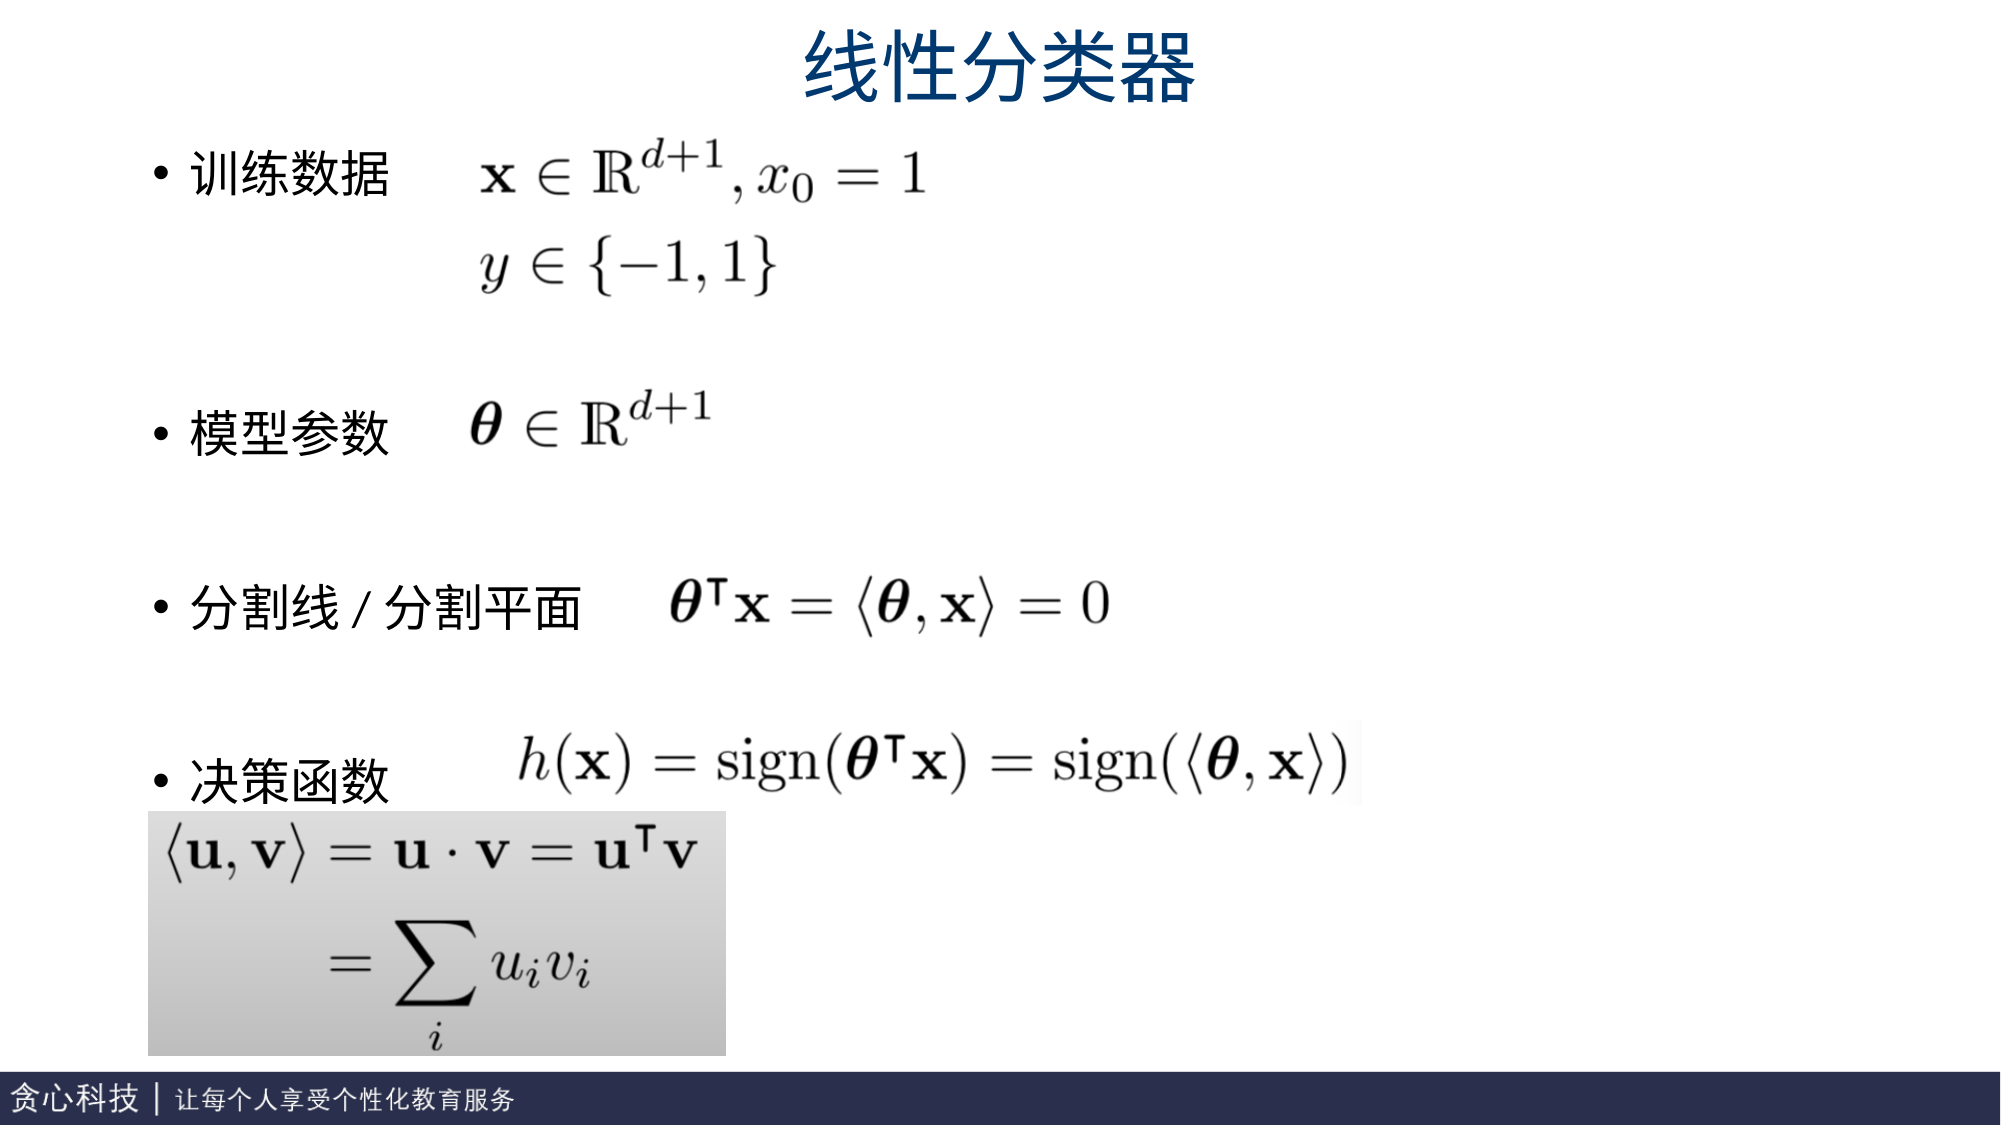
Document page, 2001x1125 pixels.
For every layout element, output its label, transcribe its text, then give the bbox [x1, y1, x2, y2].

picture [0, 0, 2001, 1125]
list 训练数据 模型参数 分割线/分割平面 决策函数 [137, 129, 1863, 843]
title 线性分类器 [137, 0, 1863, 129]
picture [661, 557, 1131, 654]
picture [454, 368, 726, 471]
picture [454, 129, 936, 315]
picture [509, 720, 1362, 805]
